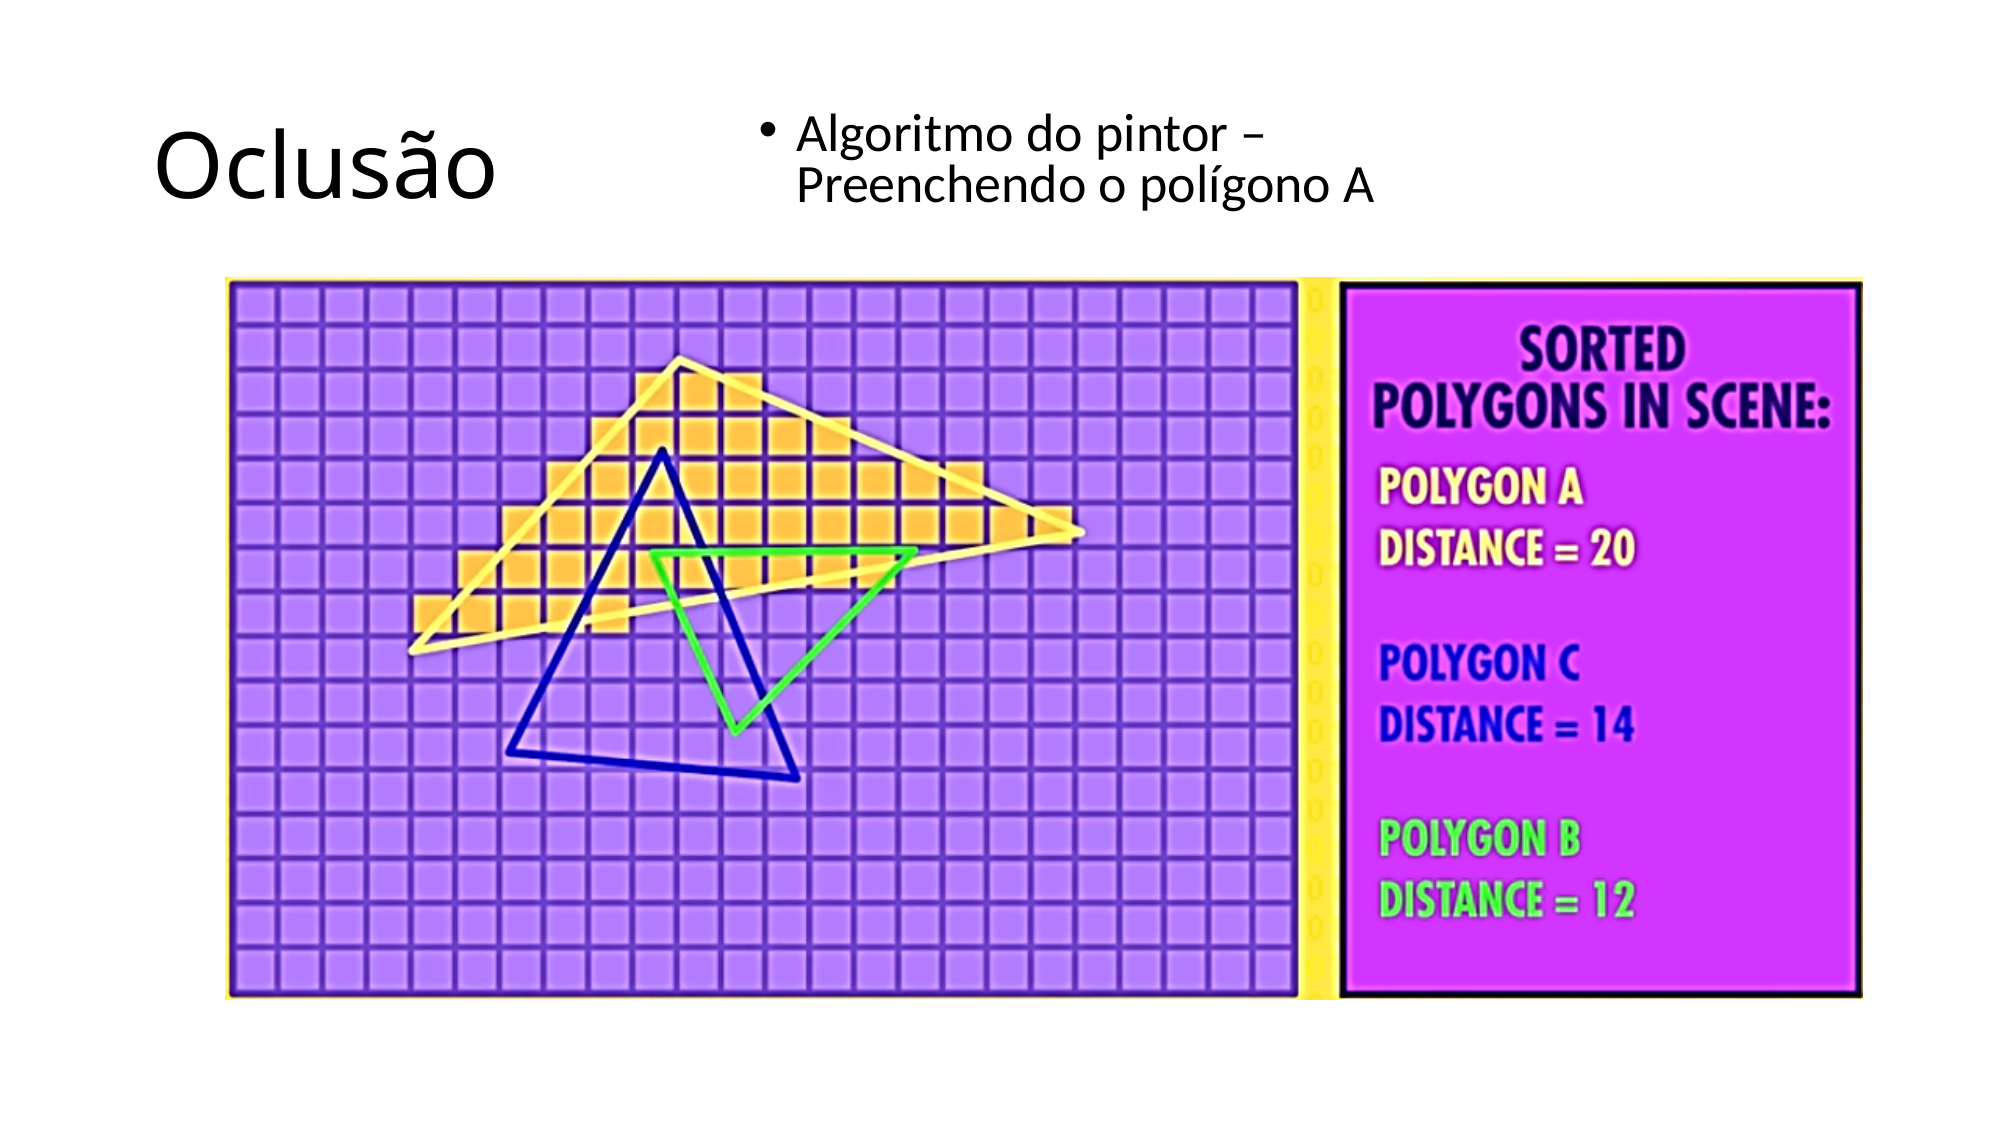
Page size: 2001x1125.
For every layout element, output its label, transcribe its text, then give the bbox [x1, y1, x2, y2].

picture [224, 277, 1863, 1000]
title Oclusão [137, 59, 1863, 278]
list Algoritmo do pintor – Preenchendo o polígono A [743, 102, 1507, 228]
